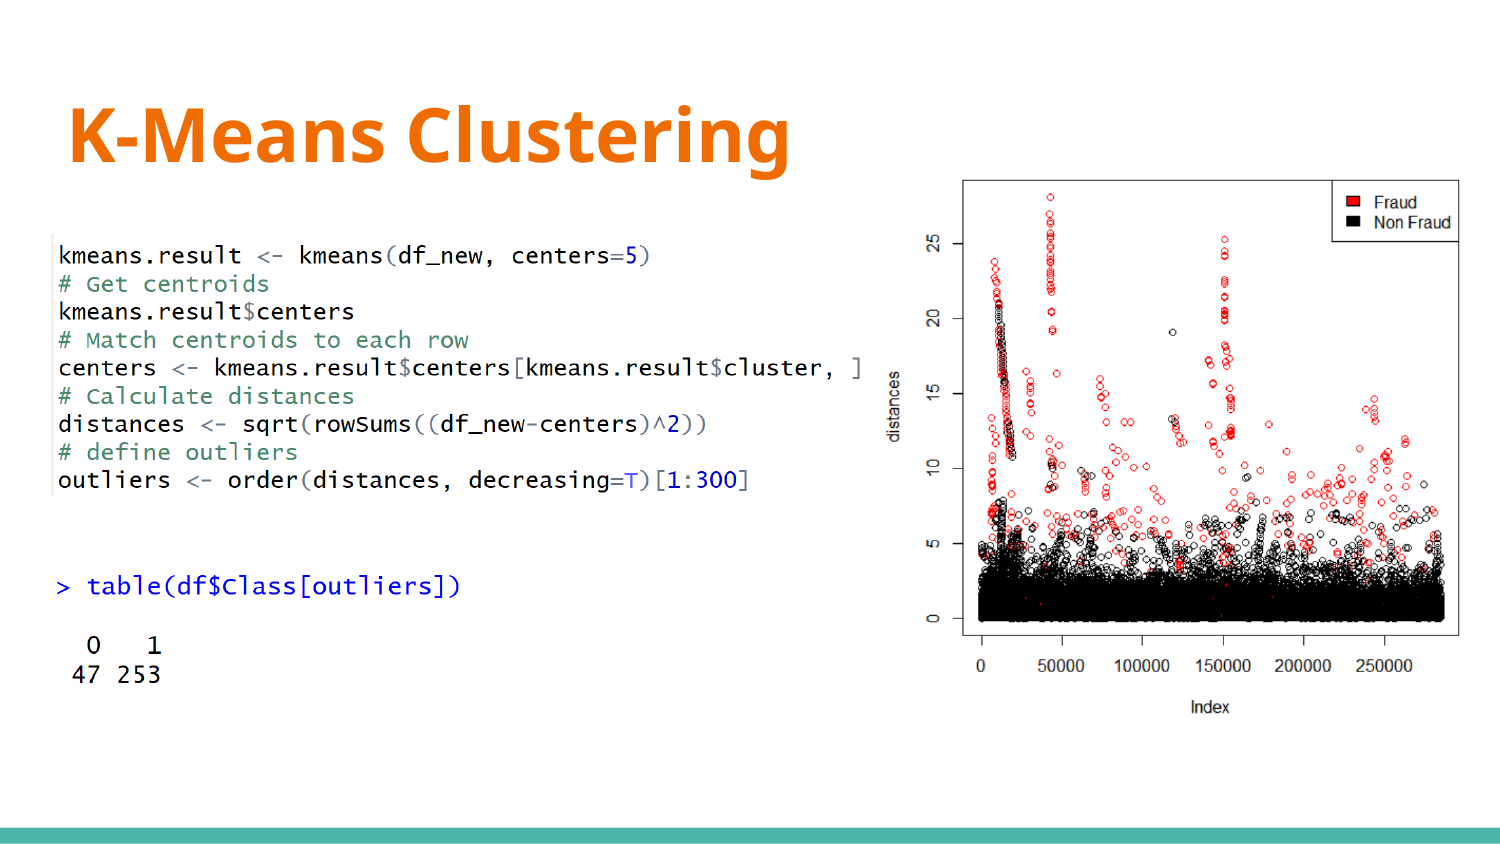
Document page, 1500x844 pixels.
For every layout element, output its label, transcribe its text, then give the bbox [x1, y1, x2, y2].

picture [50, 568, 467, 686]
picture [883, 169, 1469, 719]
title K-Means Clustering [51, 72, 1449, 189]
picture [50, 234, 867, 496]
